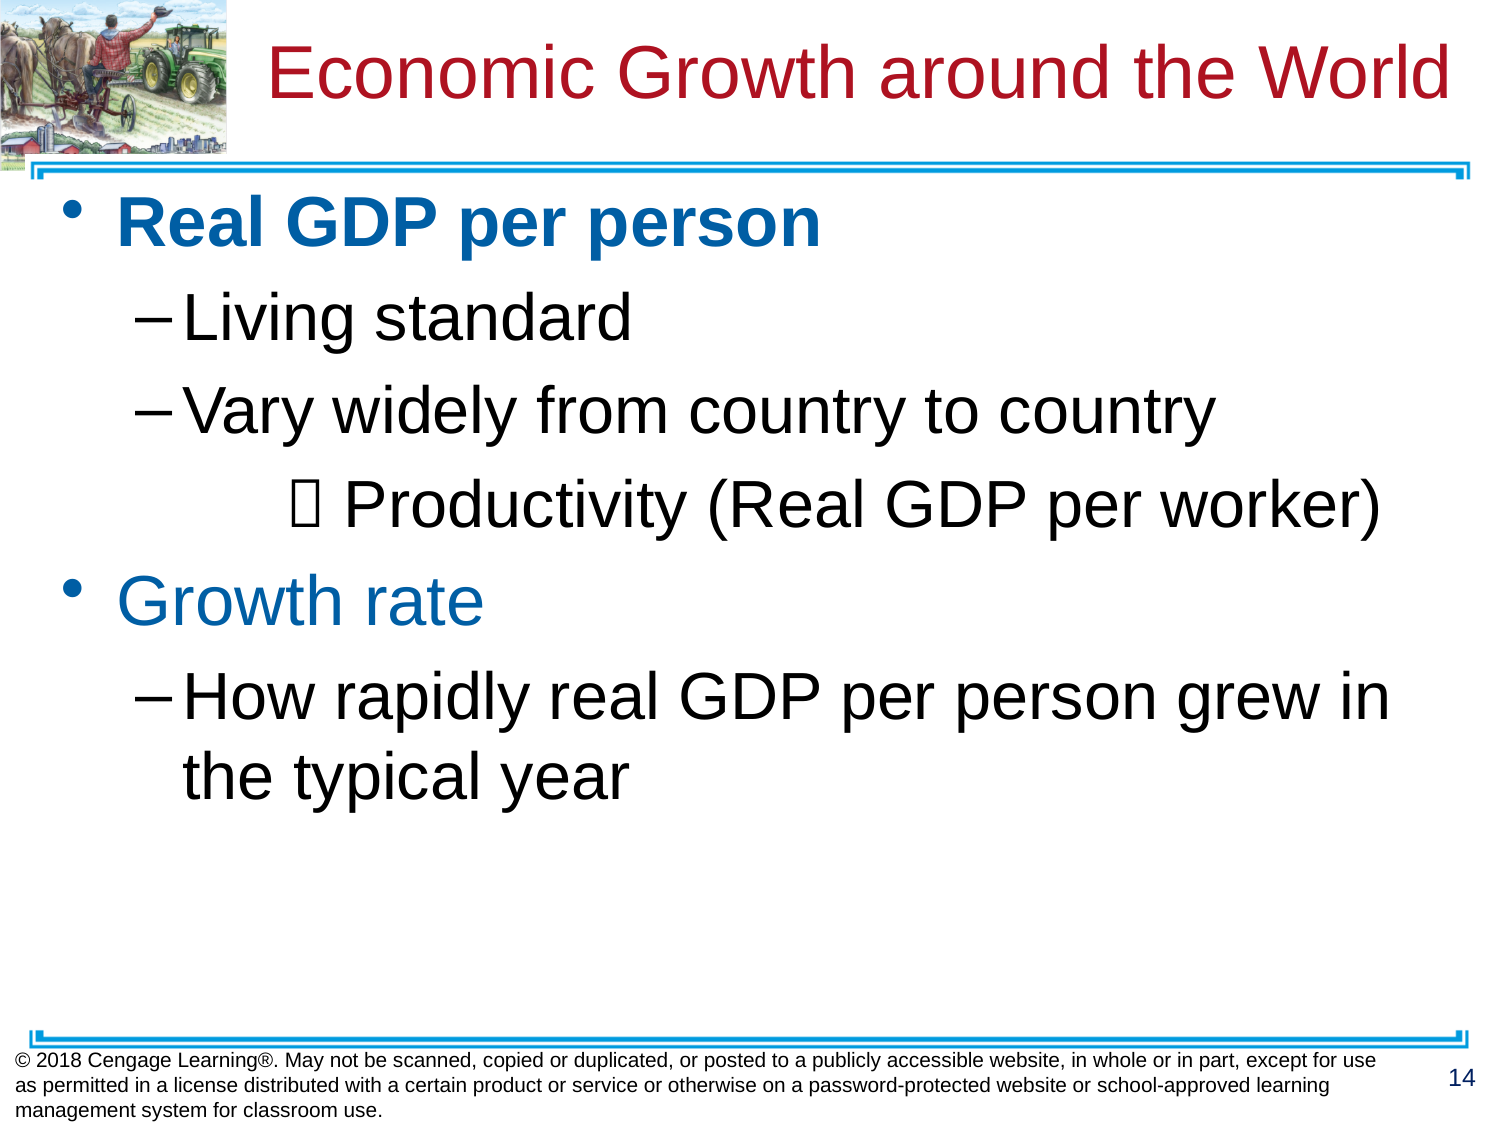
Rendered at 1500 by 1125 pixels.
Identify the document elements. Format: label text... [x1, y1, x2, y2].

picture [25, 1024, 1475, 1057]
list Real GDP per person Living standard Vary widely from country to country  Productivity (Real GDP per worker) Growth rate How rapidly real GDP per person grew in the typical year [45, 168, 1463, 1025]
footer © 2018 Cengage Learning®. May not be scanned, copied or duplicated, or posted to a publicly accessible website, in whole or in part, except for use as permitted in a license distributed with a certain product or service or otherwise on a password-protected website or school-approved learning management system for classroom use. [0, 1043, 1412, 1125]
picture [0, 0, 1475, 186]
slide_number 14 [1423, 1052, 1500, 1117]
title Economic Growth around the World [219, 16, 1500, 158]
